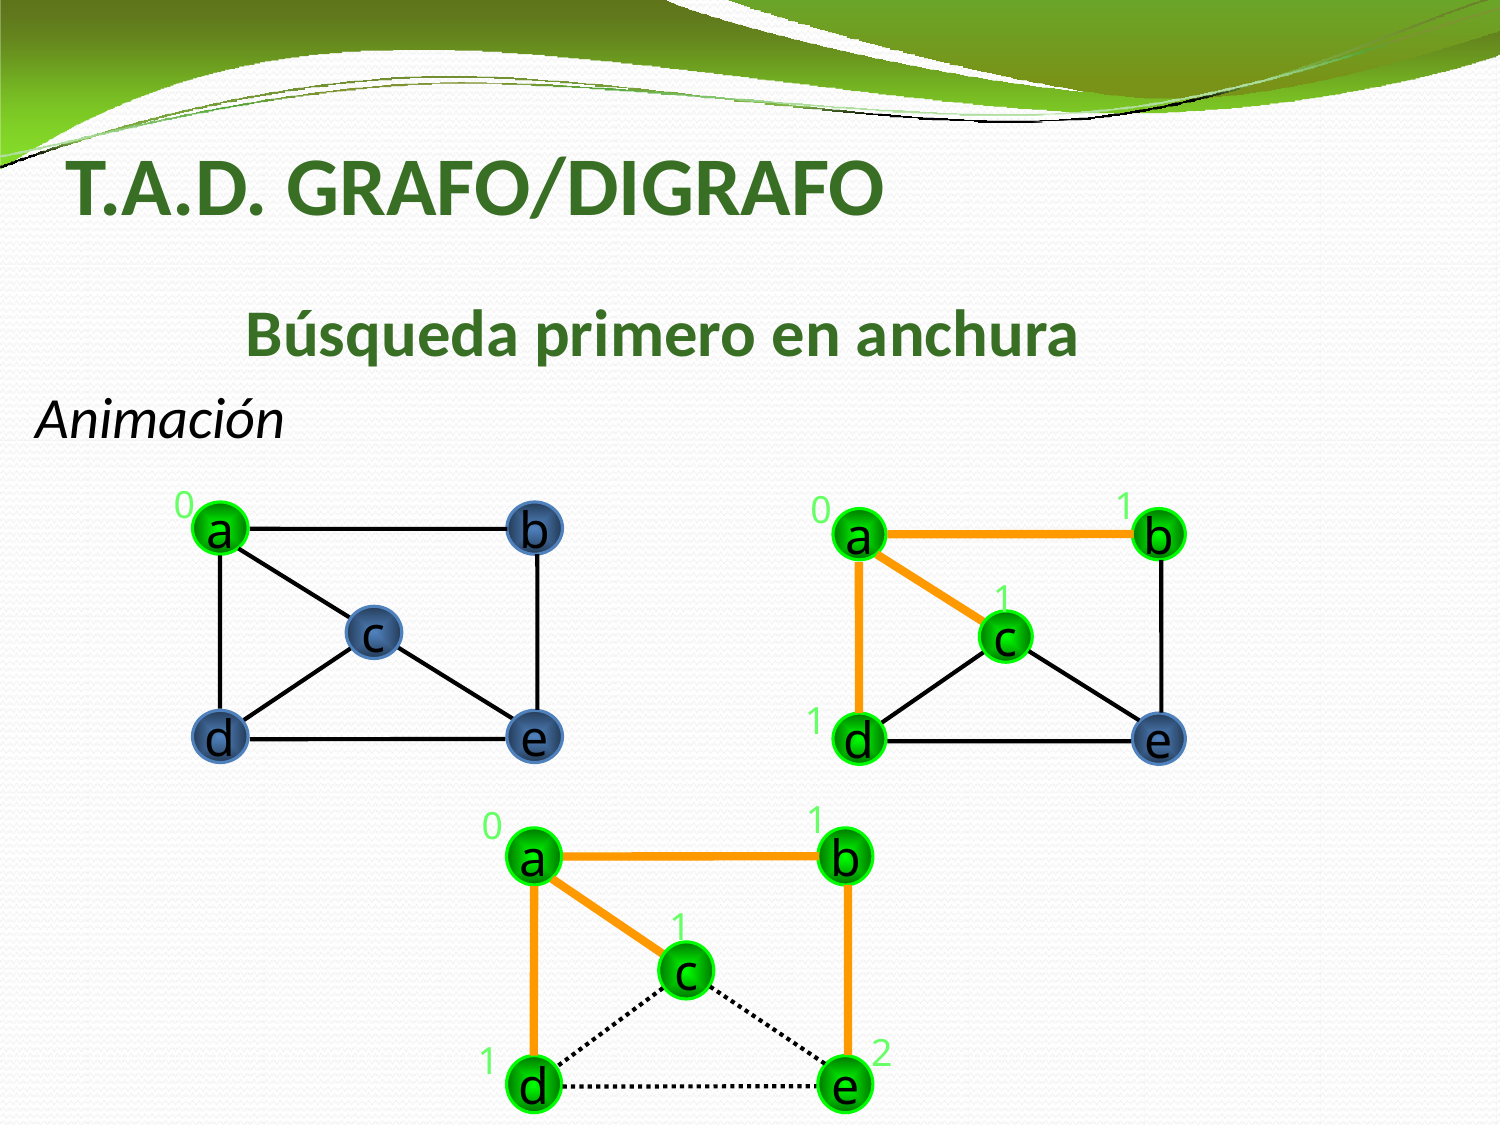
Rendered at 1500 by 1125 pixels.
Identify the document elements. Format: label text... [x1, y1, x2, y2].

title Búsqueda primero en anchura [0, 289, 1340, 375]
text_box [794, 474, 1186, 765]
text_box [466, 788, 904, 1113]
picture [0, 0, 1500, 1125]
list Animación [35, 380, 1392, 1125]
text_box T.A.D. GRAFO/DIGRAFO [64, 132, 1420, 303]
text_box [161, 472, 563, 763]
